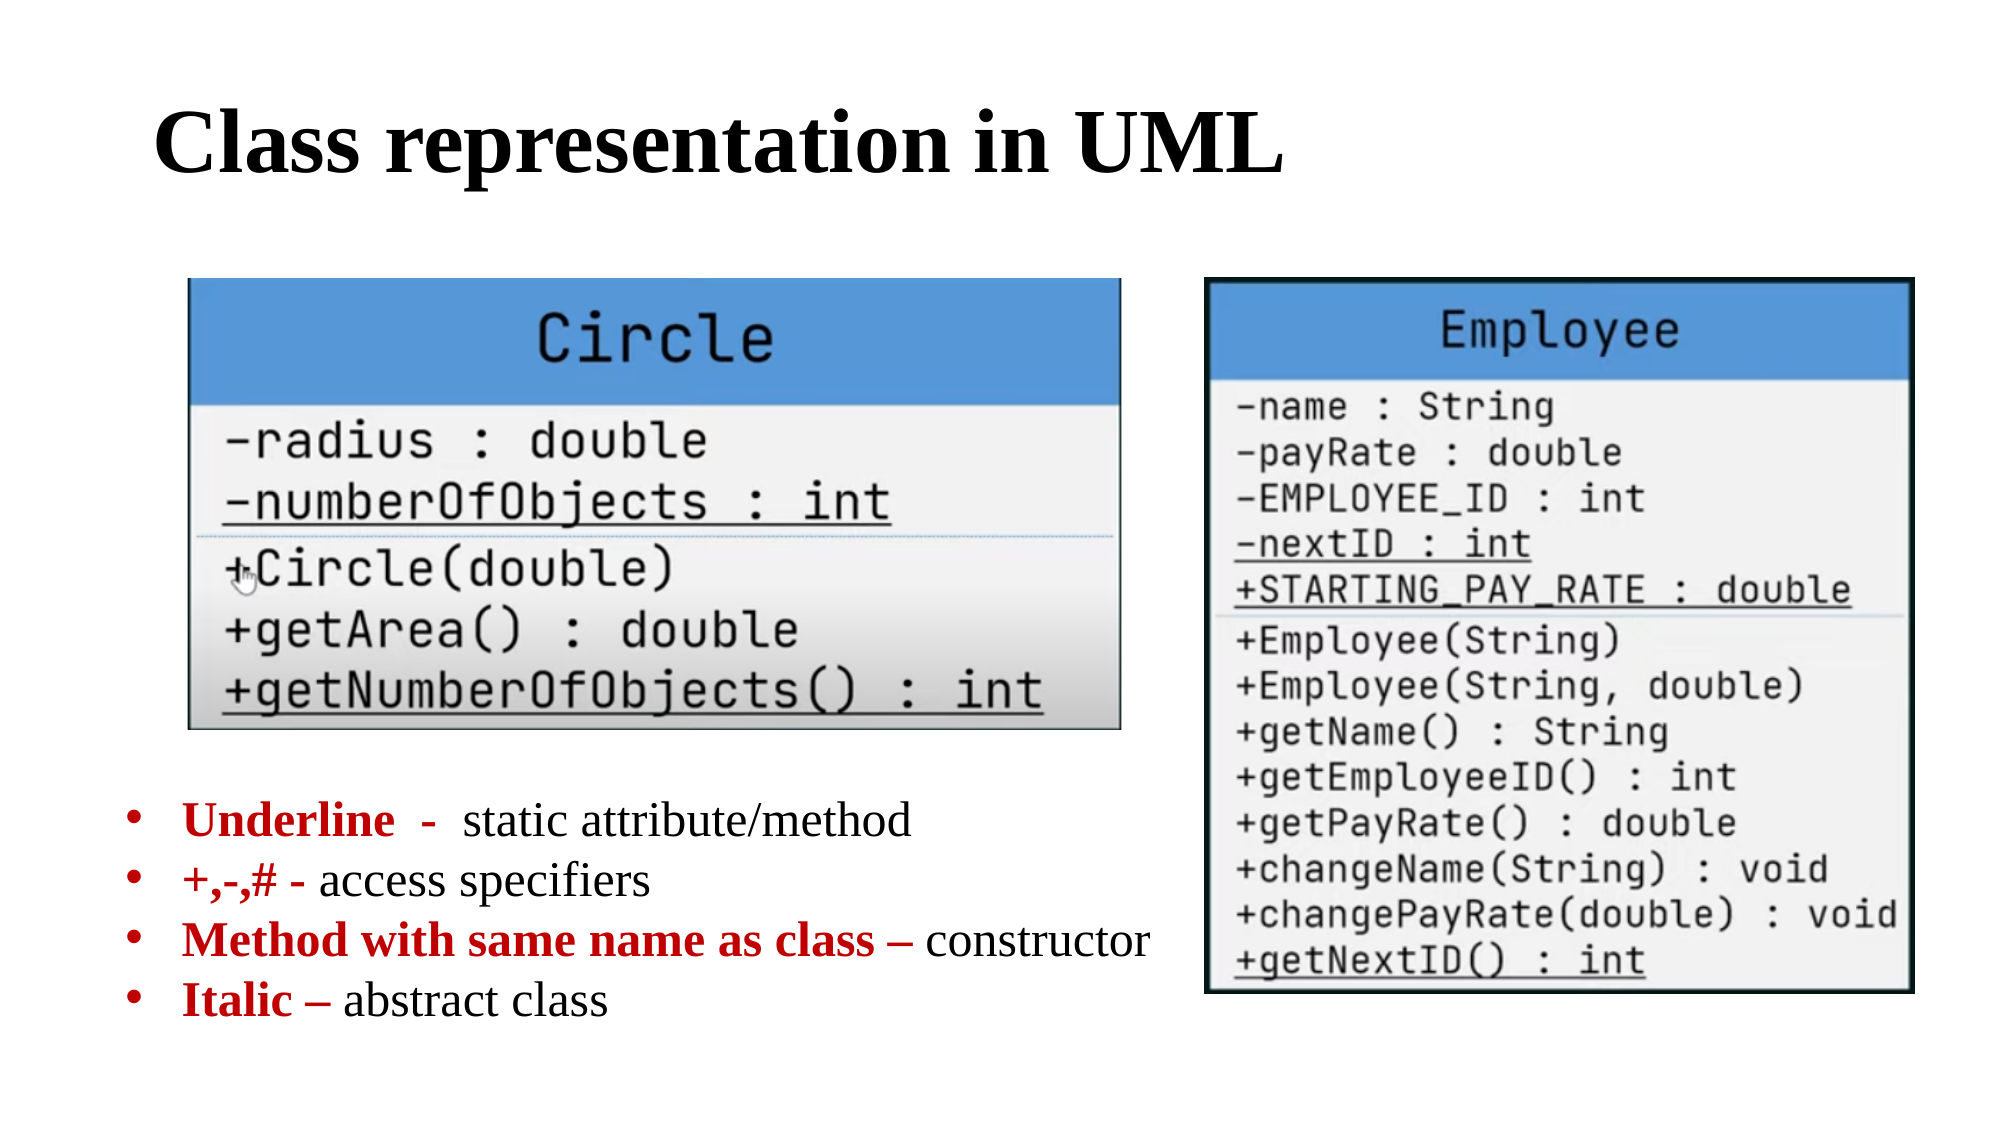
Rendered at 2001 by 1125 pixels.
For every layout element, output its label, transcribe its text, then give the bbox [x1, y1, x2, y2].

text_box Underline - static attribute/method +,-,# - access specifiers Method with same name as class – constructor Italic – abstract class [110, 779, 1199, 1034]
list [1204, 277, 1915, 994]
title Class representation in UML [137, 59, 1863, 225]
picture [187, 278, 1122, 730]
